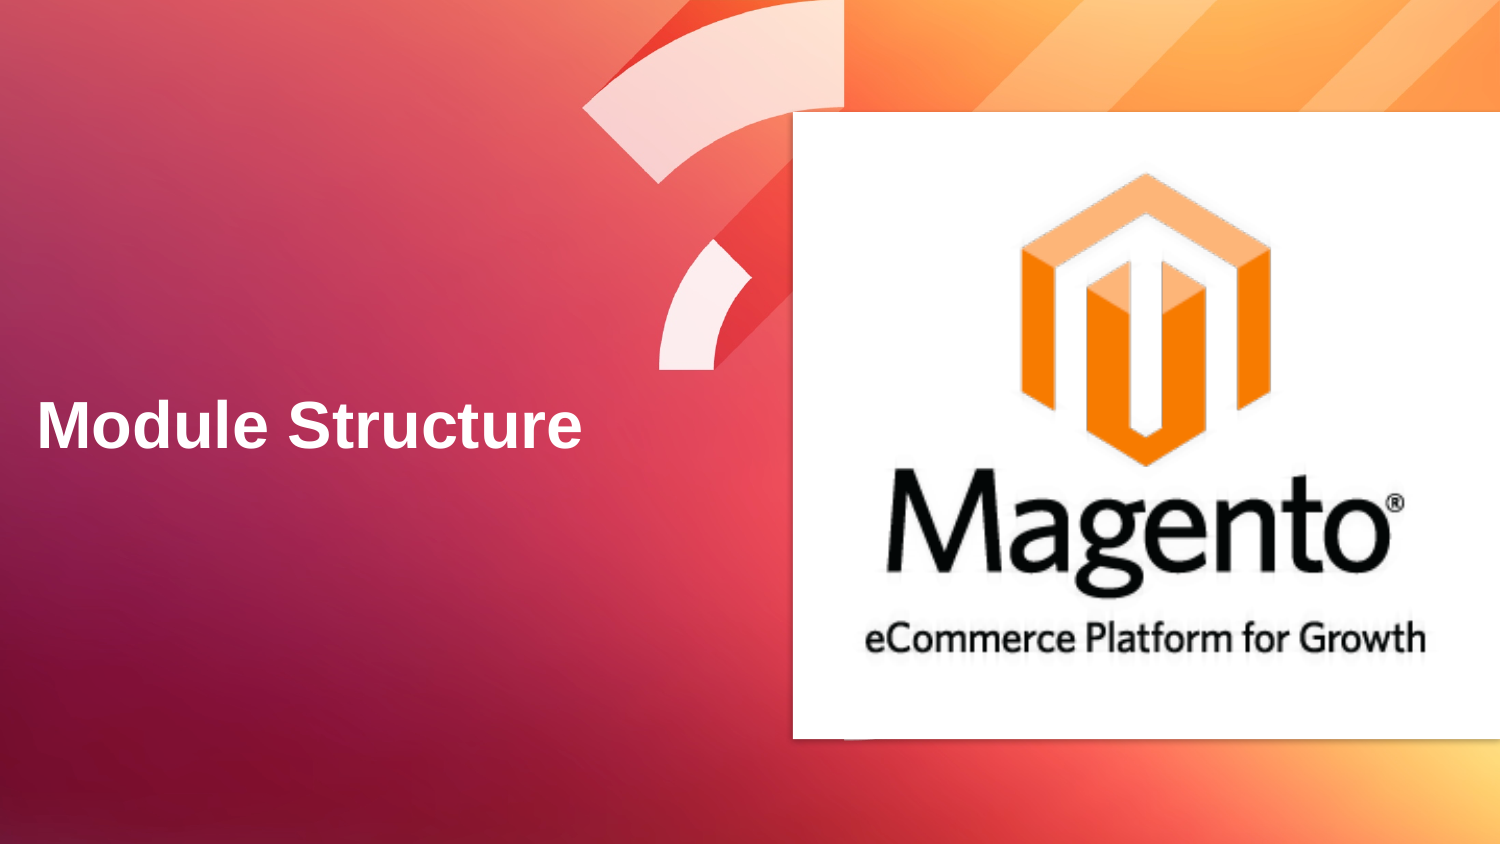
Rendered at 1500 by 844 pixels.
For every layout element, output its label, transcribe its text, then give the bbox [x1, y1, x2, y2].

title Module Structure [0, 273, 593, 571]
picture [0, 0, 1500, 844]
